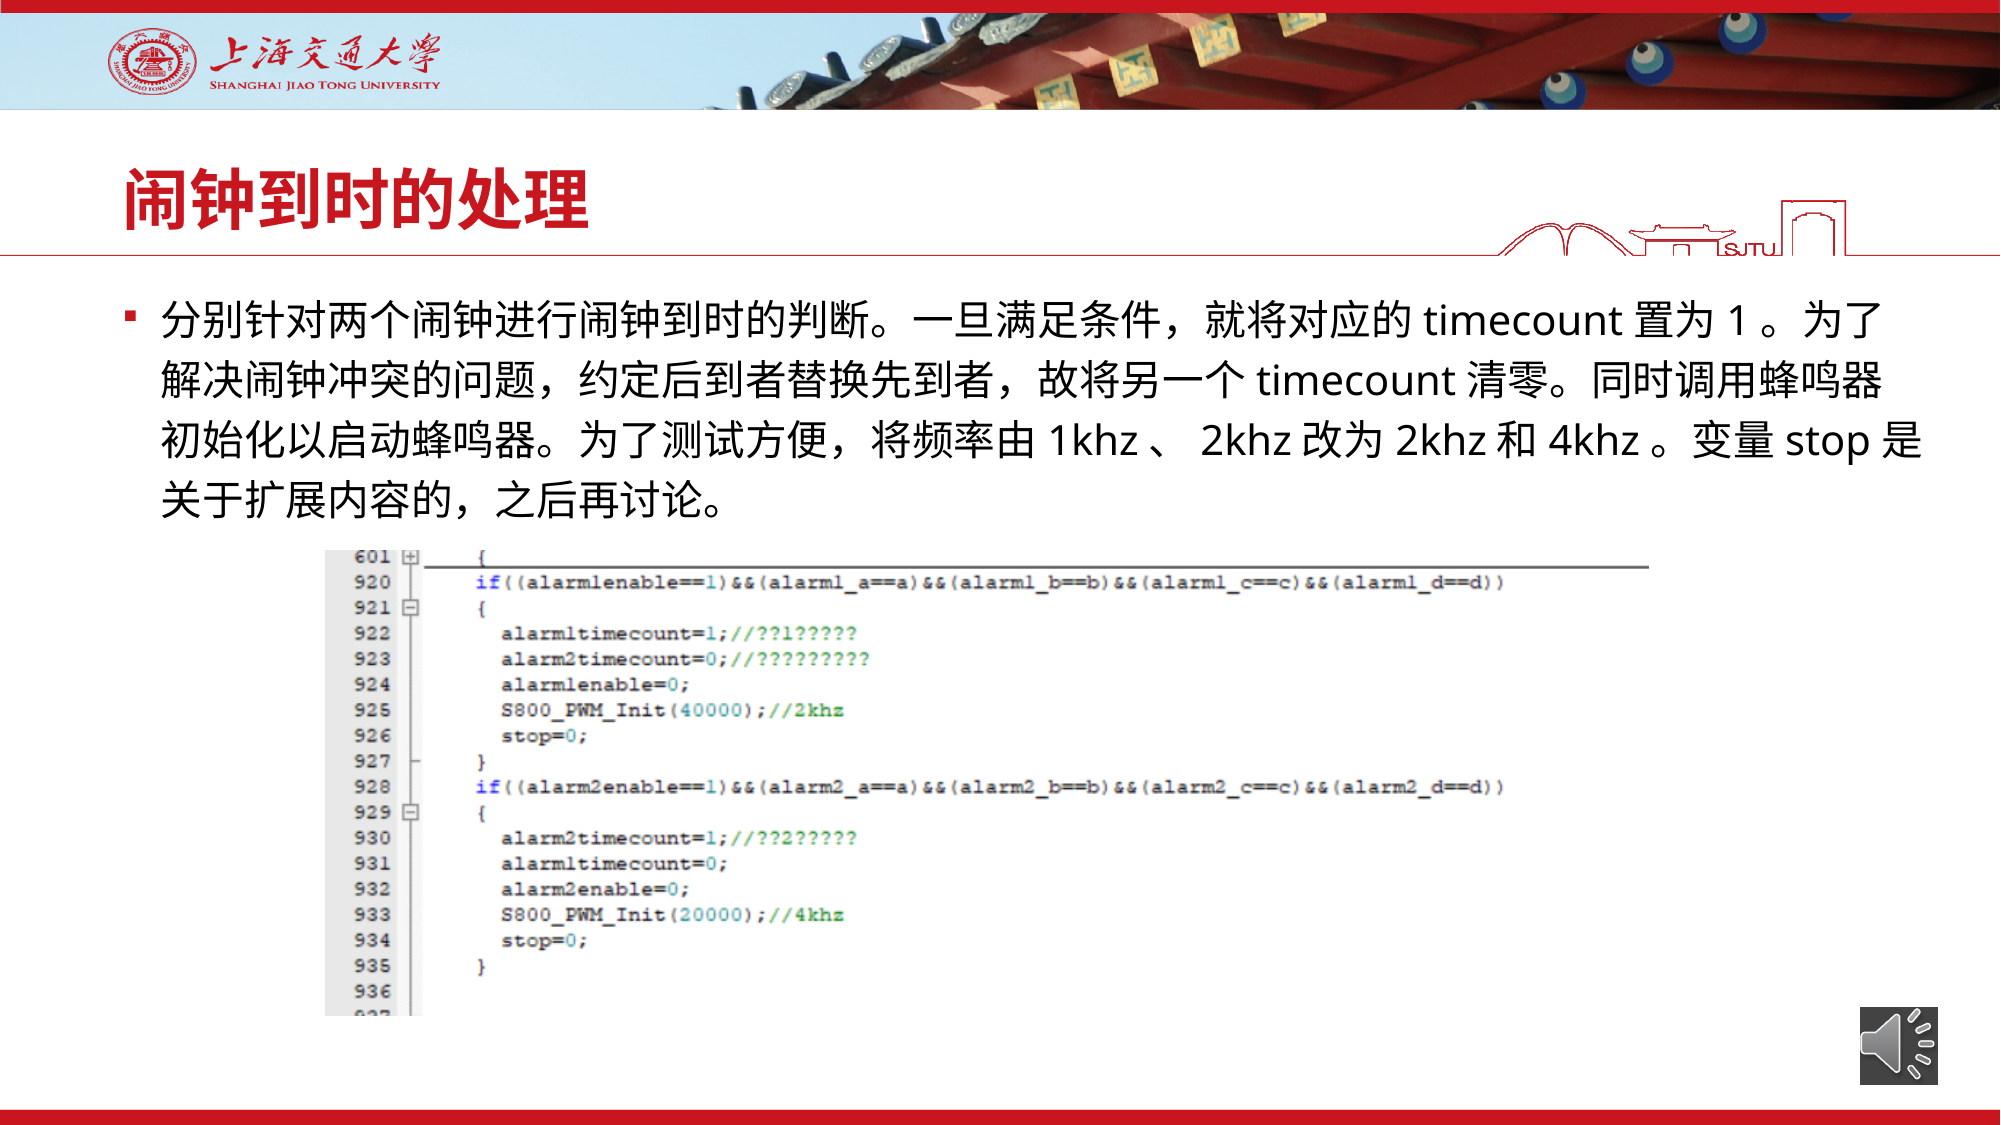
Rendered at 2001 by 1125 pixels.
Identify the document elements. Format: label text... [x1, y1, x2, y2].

title 闹钟到时的处理 [108, 159, 1940, 254]
picture [1859, 1006, 1940, 1086]
picture [0, 0, 2000, 110]
picture [325, 550, 1649, 1016]
list 分别针对两个闹钟进行闹钟到时的判断。一旦满足条件，就将对应的timecount置为1。为了解决闹钟冲突的问题，约定后到者替换先到者，故将另一个timecount清零。同时调用蜂鸣器初始化以启动蜂鸣器。为了测试方便，将频率由1khz、2khz改为2khz和4khz。变量stop是关于扩展内容的，之后再讨论。 [108, 276, 1940, 1084]
picture [0, 200, 2000, 256]
